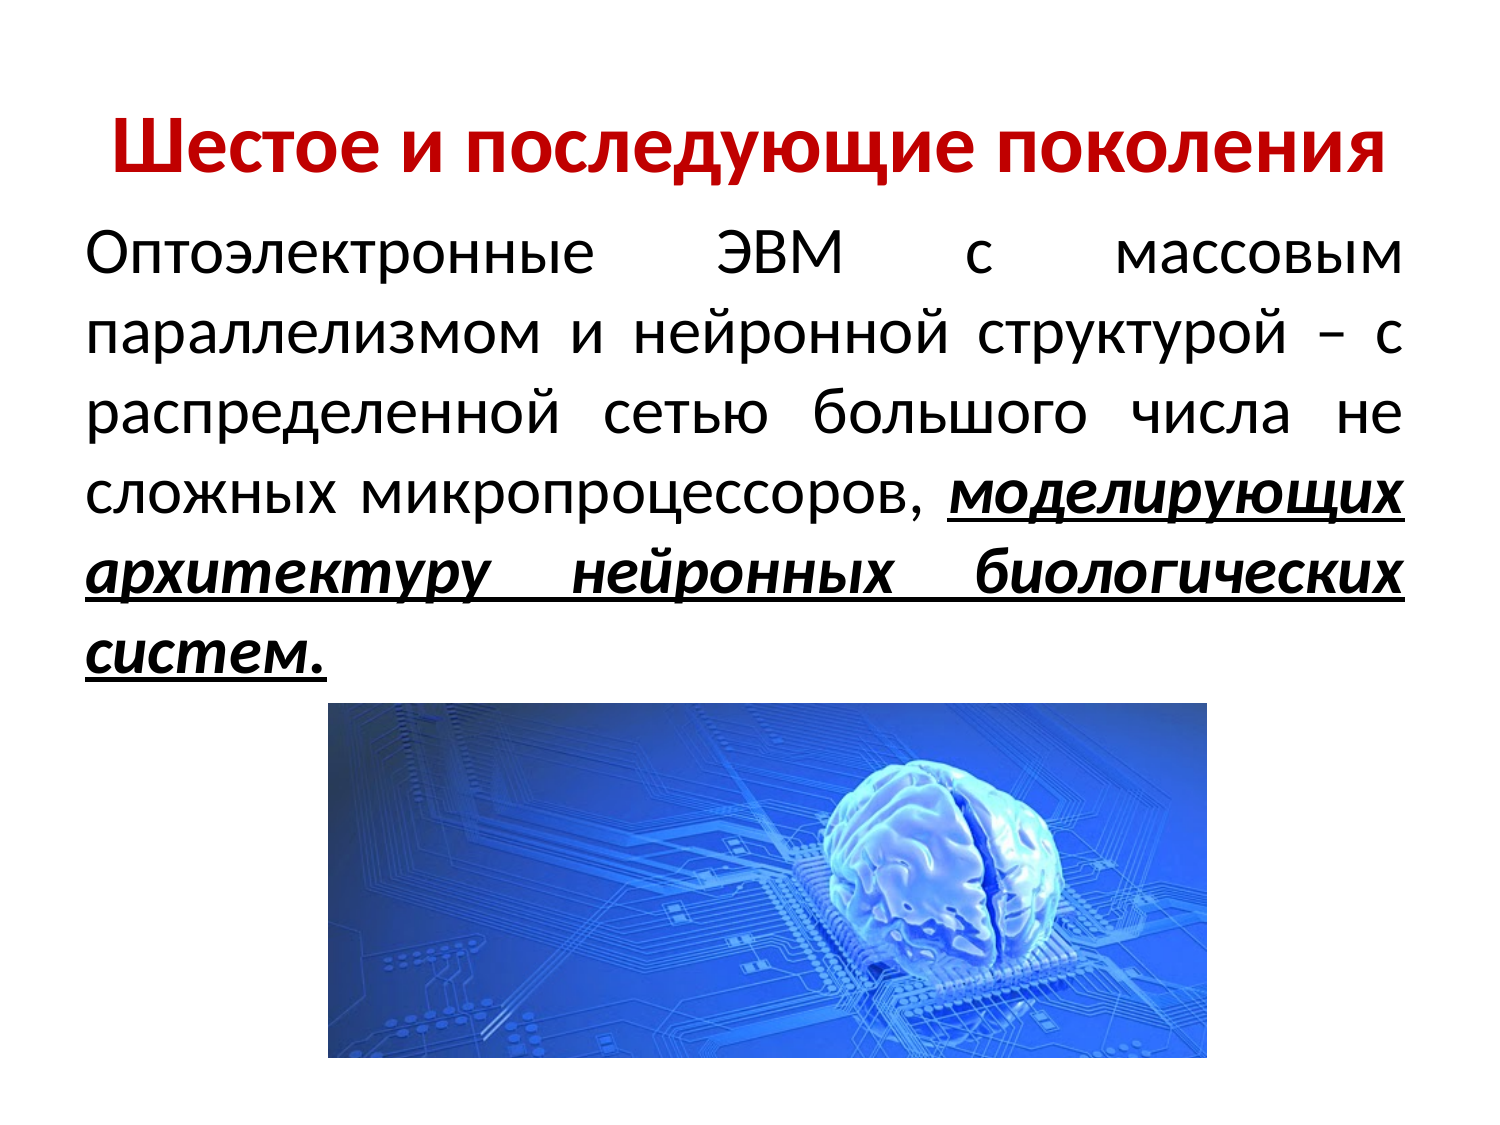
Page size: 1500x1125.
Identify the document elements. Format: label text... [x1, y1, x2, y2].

list Оптоэлектронные ЭВМ с массовым параллелизмом и нейронной структурой – с распределенной сетью большого числа не сложных микропроцессоров, моделирующих архитектуру нейронных биологических систем. [70, 199, 1421, 942]
picture [327, 702, 1208, 1059]
title Шестое и последующие поколения [75, 45, 1425, 233]
